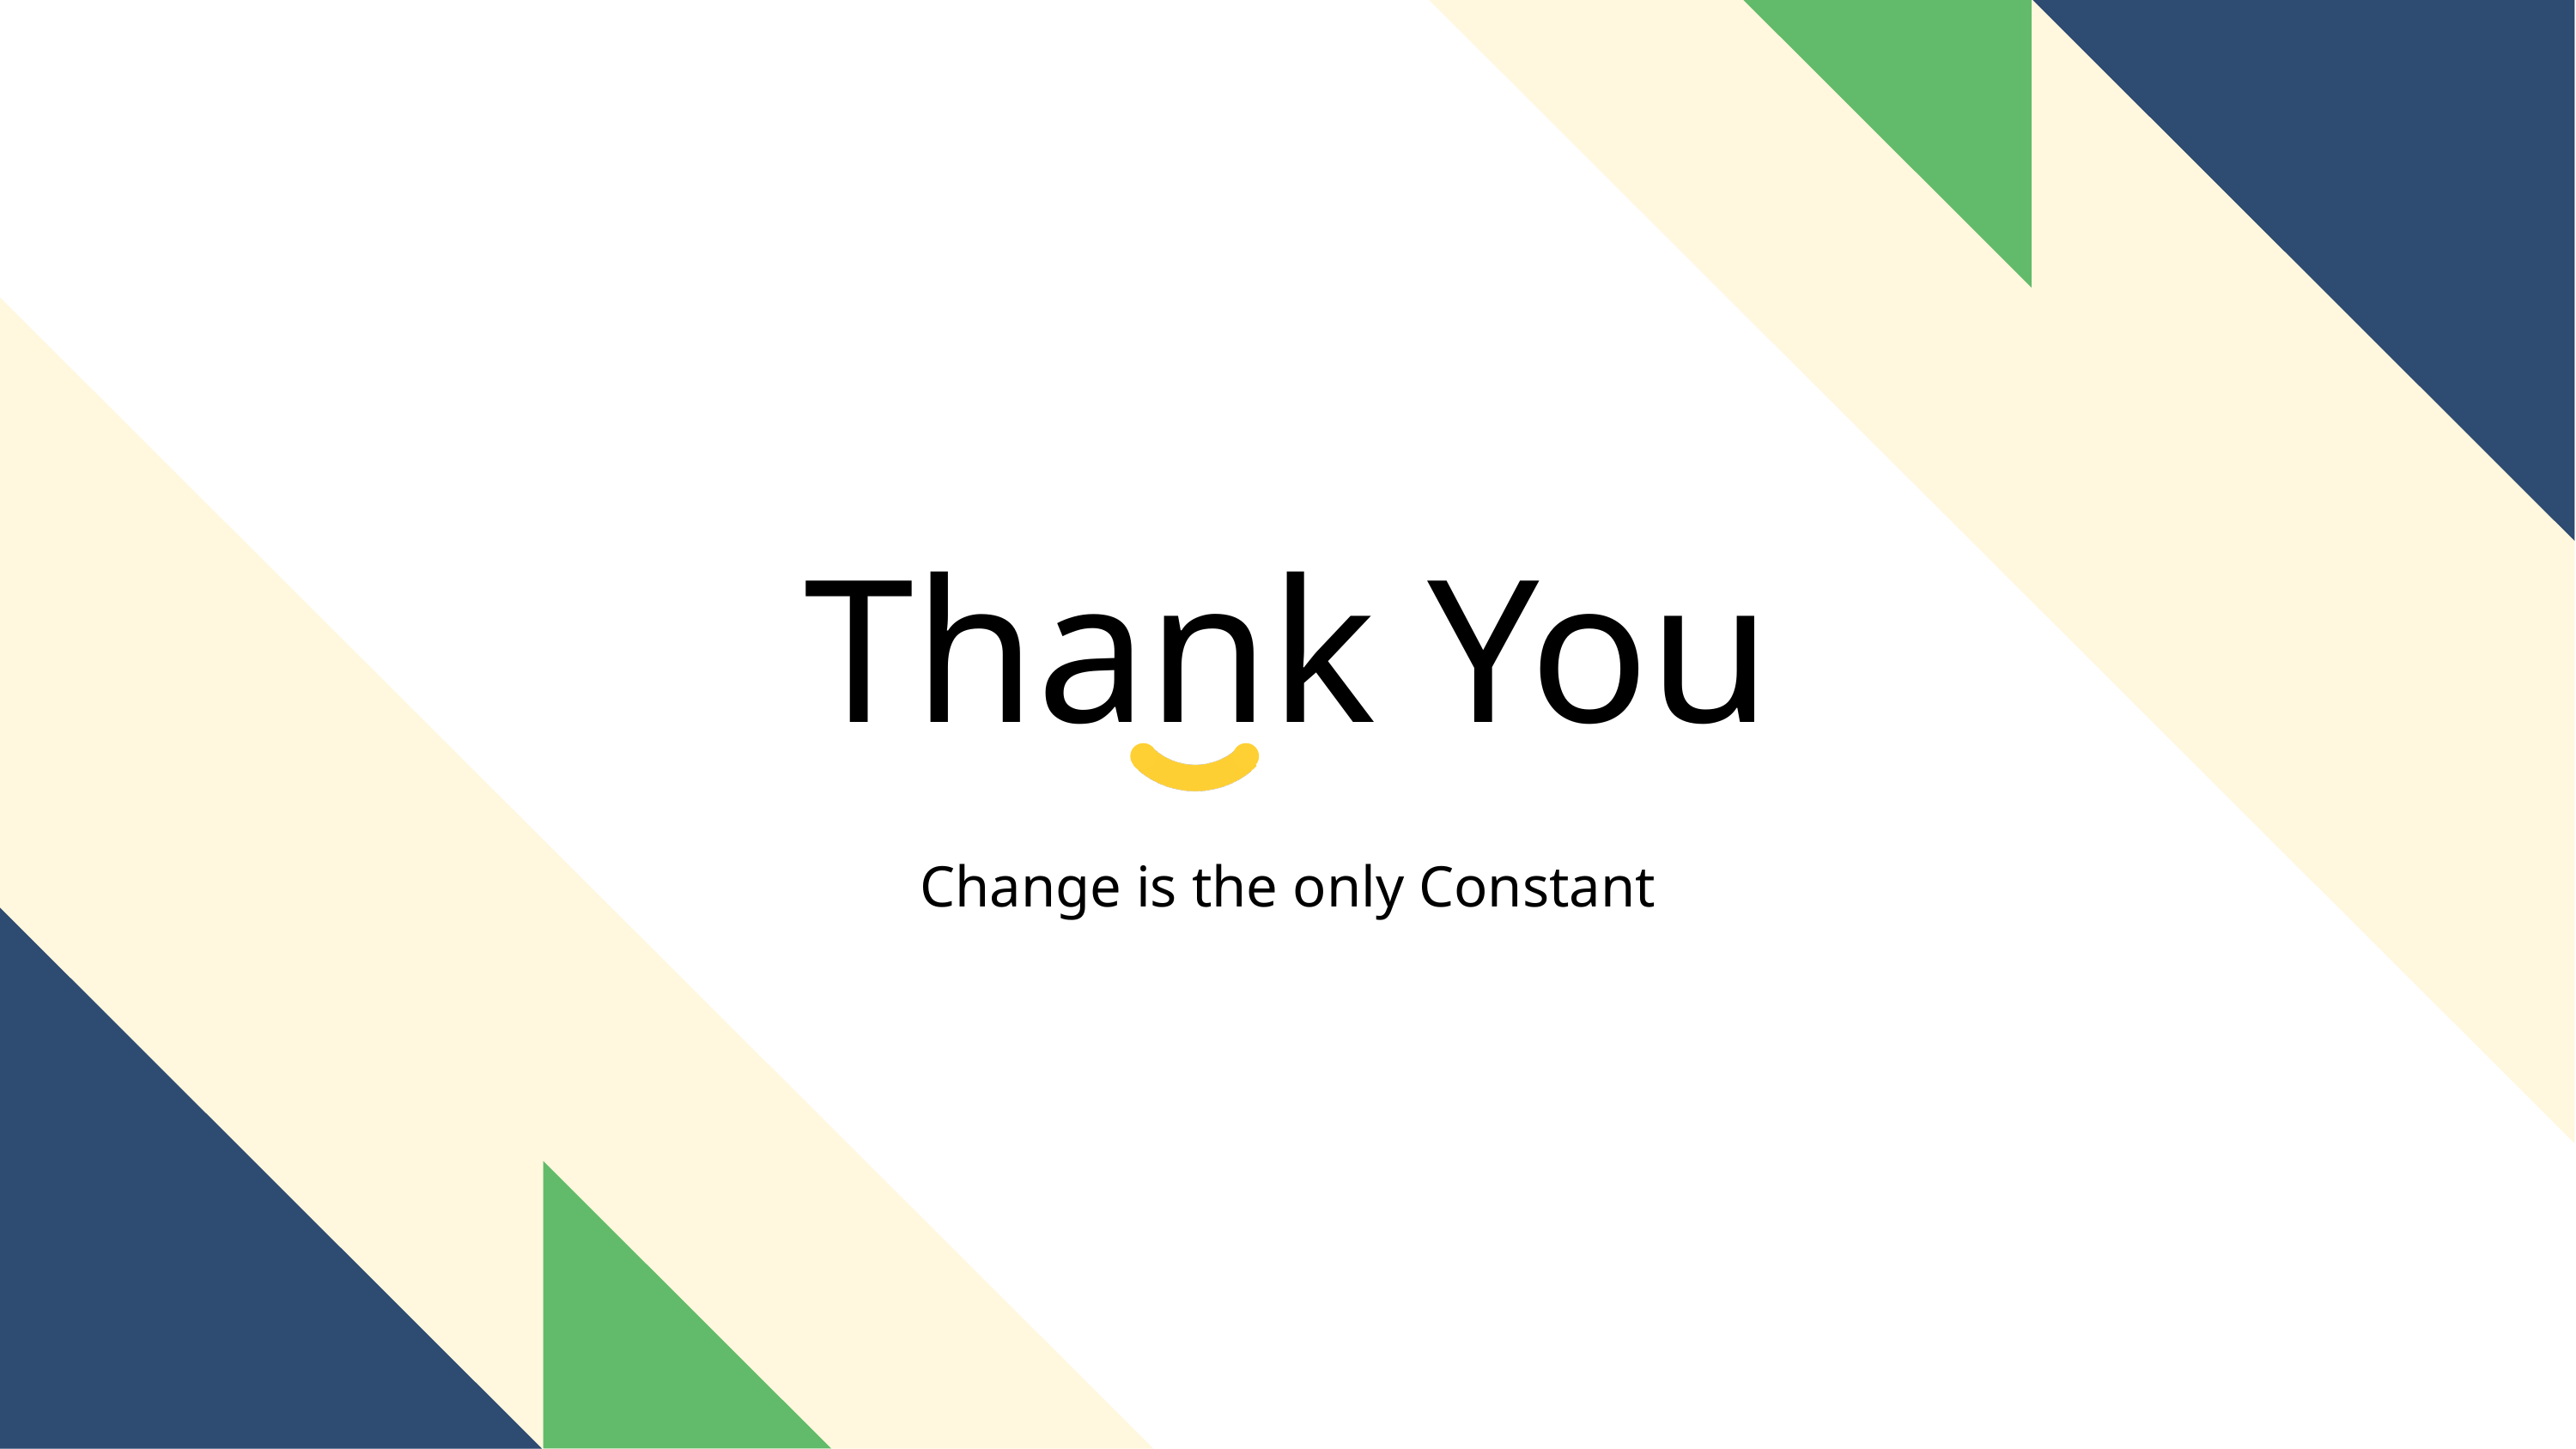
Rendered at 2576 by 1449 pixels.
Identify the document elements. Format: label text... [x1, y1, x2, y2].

text_box Thank You [1157, 484, 1416, 762]
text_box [1232, 743, 1242, 751]
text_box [0, 297, 1154, 1449]
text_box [1420, 0, 2575, 1144]
picture [1154, 705, 1252, 827]
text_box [1255, 760, 1260, 770]
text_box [1250, 743, 1260, 753]
text_box Change is the only Constant [1157, 840, 1416, 919]
